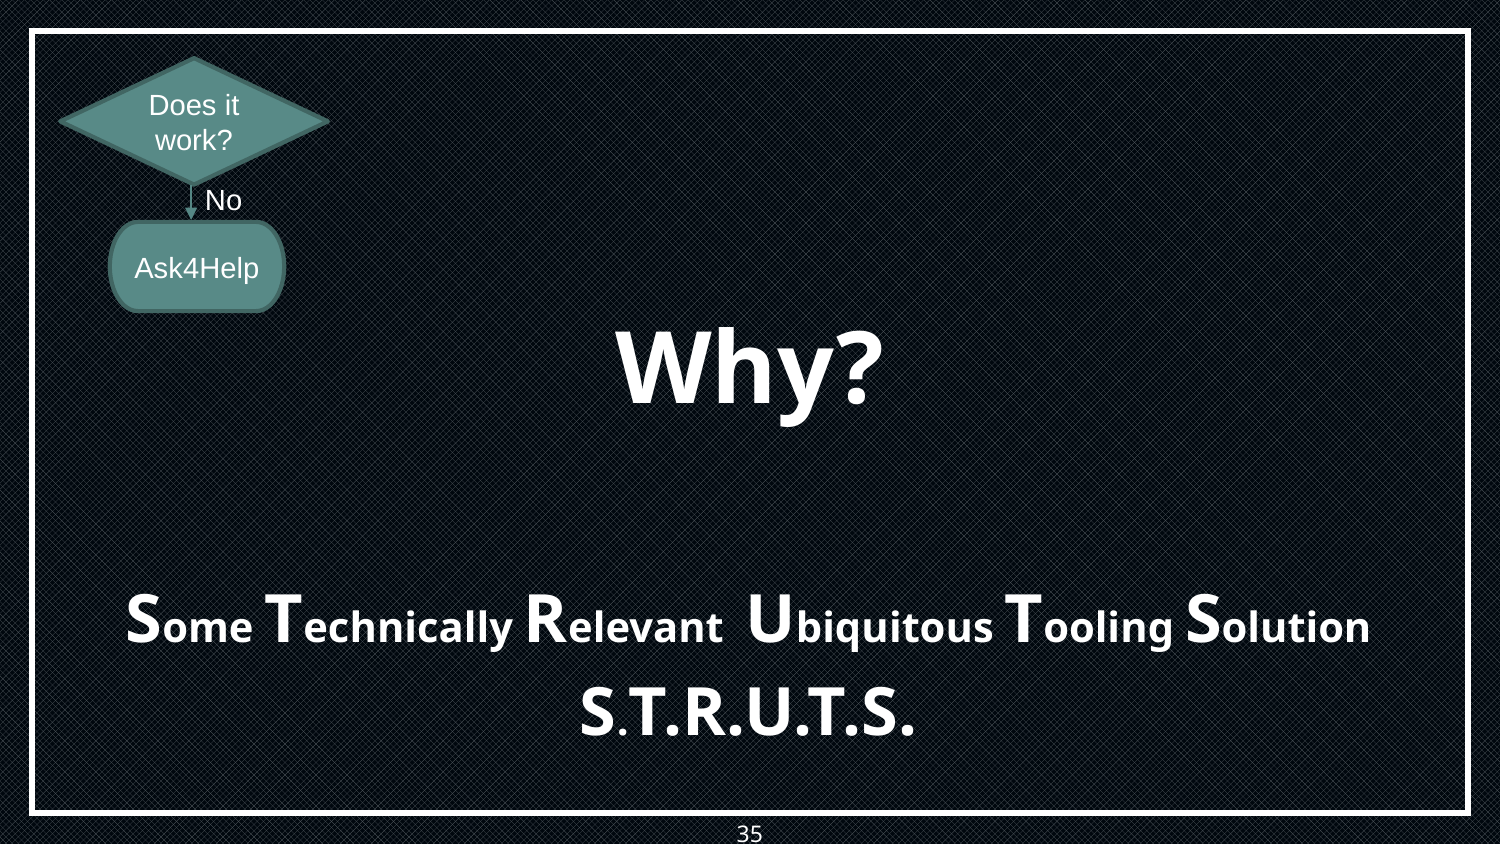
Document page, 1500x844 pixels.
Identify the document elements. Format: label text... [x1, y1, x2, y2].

text_box Some Technically Relevant Ubiquitous Tooling Solution [31, 561, 1466, 653]
slide_number 35 [0, 804, 1500, 840]
text_box Why? [573, 288, 927, 469]
text_box S.T.R.U.T.S. [31, 653, 1466, 771]
text_box Does it work? [58, 56, 330, 186]
text_box Ask4Help [107, 219, 287, 314]
text_box No [190, 174, 258, 224]
